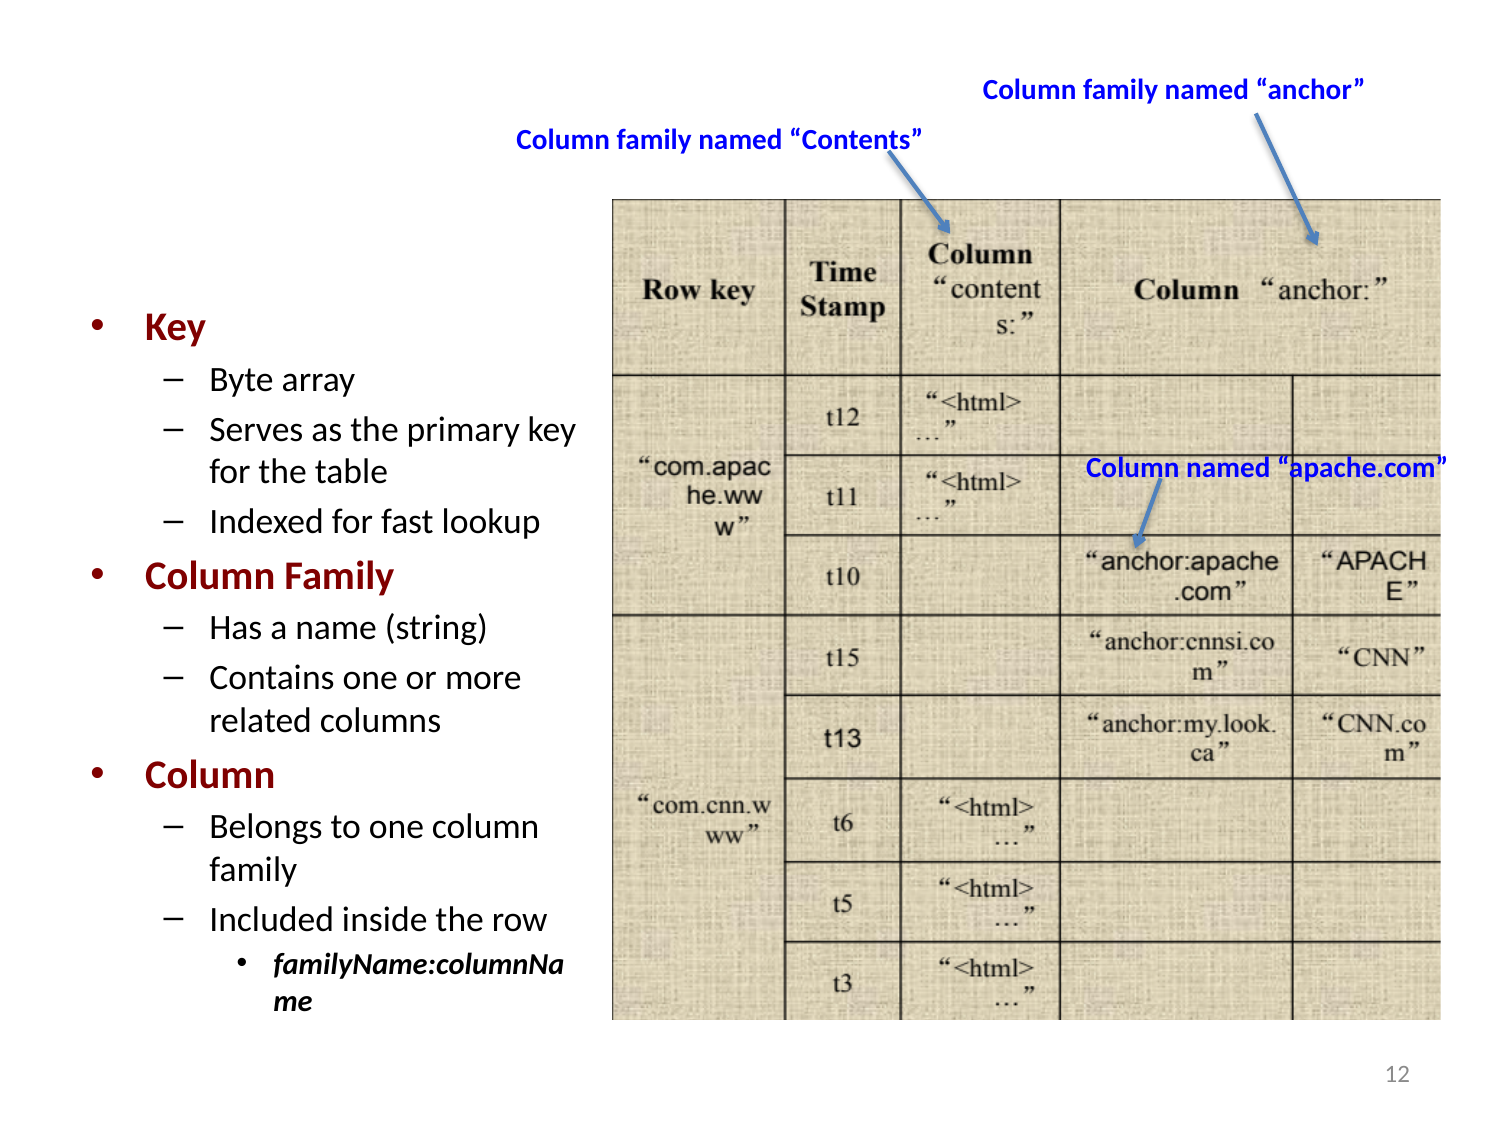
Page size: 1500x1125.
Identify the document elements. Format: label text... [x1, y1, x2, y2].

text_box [946, 62, 1404, 246]
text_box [1052, 440, 1483, 549]
picture [611, 199, 1441, 1020]
slide_number 12 [1074, 1042, 1425, 1103]
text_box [472, 113, 941, 234]
list Key Byte array Serves as the primary key for the table Indexed for fast lookup Column Family Has a name (string) Contains one or more related columns Column Belongs to one column family Included inside the row familyName:columnName [75, 292, 598, 1043]
